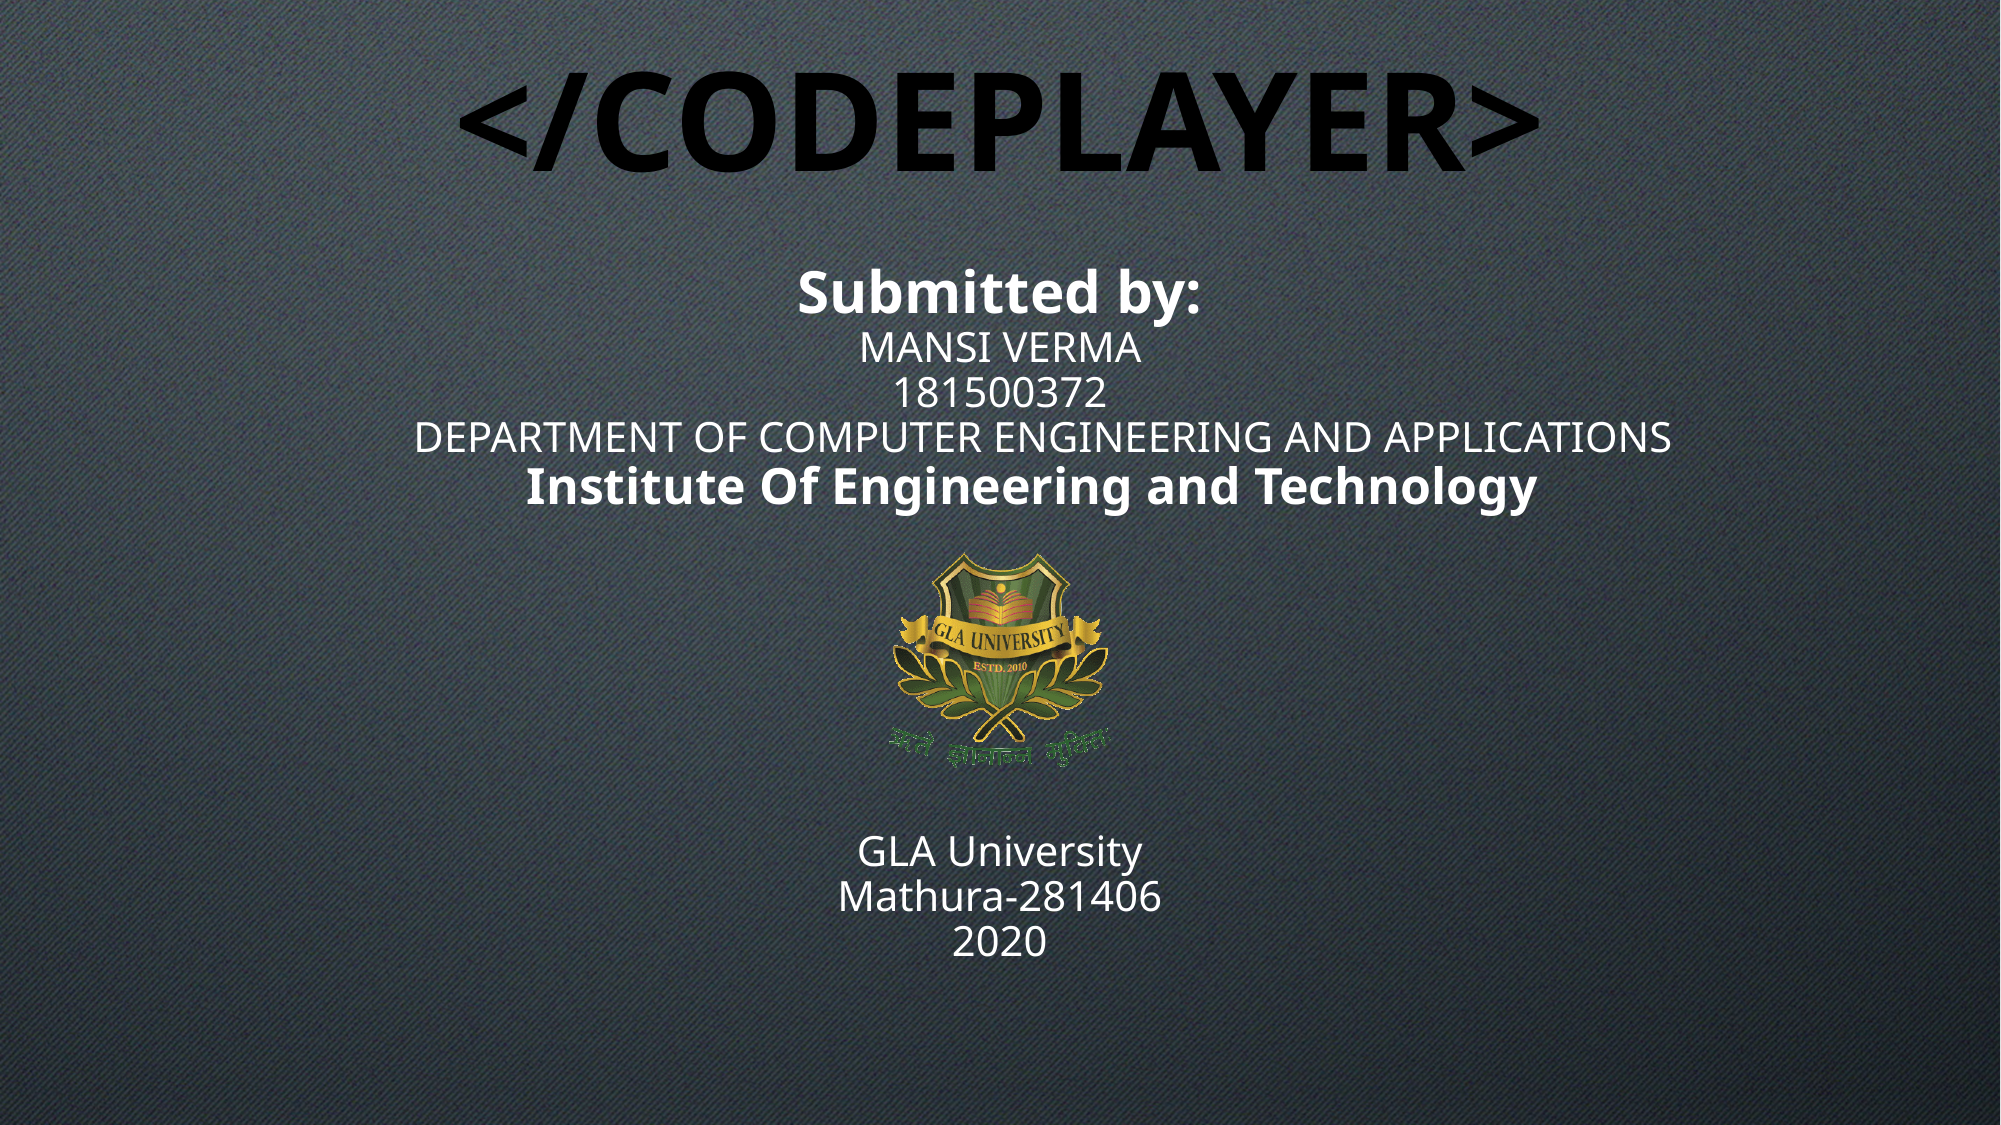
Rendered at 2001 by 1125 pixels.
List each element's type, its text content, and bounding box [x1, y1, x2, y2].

picture [0, 0, 2001, 1125]
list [889, 552, 1111, 768]
title </CODEPLAYER> Submitted by: MANSI VERMA 181500372 DEPARTMENT OF COMPUTER ENGINEERING AND APPLICATIONS Institute Of Engineering and Technology GLA University Mathura-281406 2020 [137, 20, 1863, 1023]
